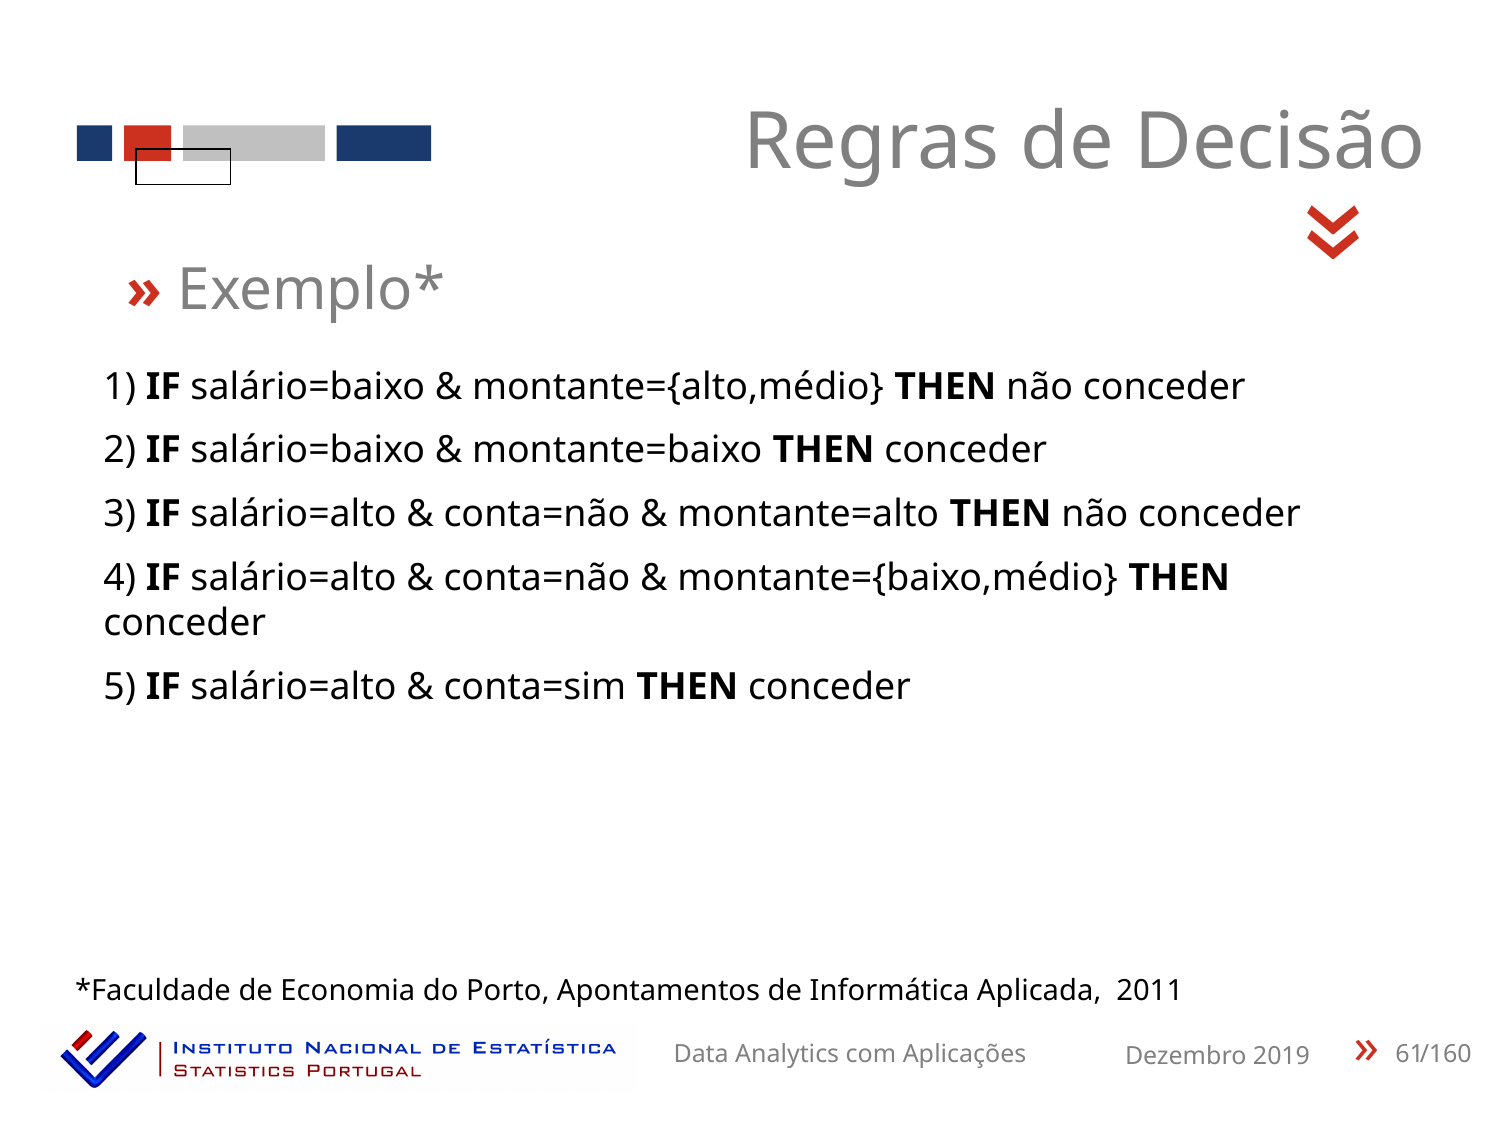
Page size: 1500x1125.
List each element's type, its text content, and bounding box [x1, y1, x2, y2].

text_box » Exemplo* [111, 243, 1376, 329]
text_box 61 [1380, 1029, 1447, 1075]
picture [41, 1023, 638, 1093]
text_box « [1234, 196, 1400, 280]
text_box *Faculdade de Economia do Porto, Apontamentos de Informática Aplicada, 2011 [60, 964, 1200, 1014]
text_box Regras de Decisão [478, 66, 1441, 207]
text_box 1) IF salário=baixo & montante={alto,médio} THEN não conceder 2) IF salário=baixo & montante=baixo THEN conceder 3) IF salário=alto & conta=não & montante=alto THEN não conceder 4) IF salário=alto & conta=não & montante={baixo,médio} THEN conceder 5) IF salário=alto & conta=sim THEN conceder [88, 354, 1412, 778]
